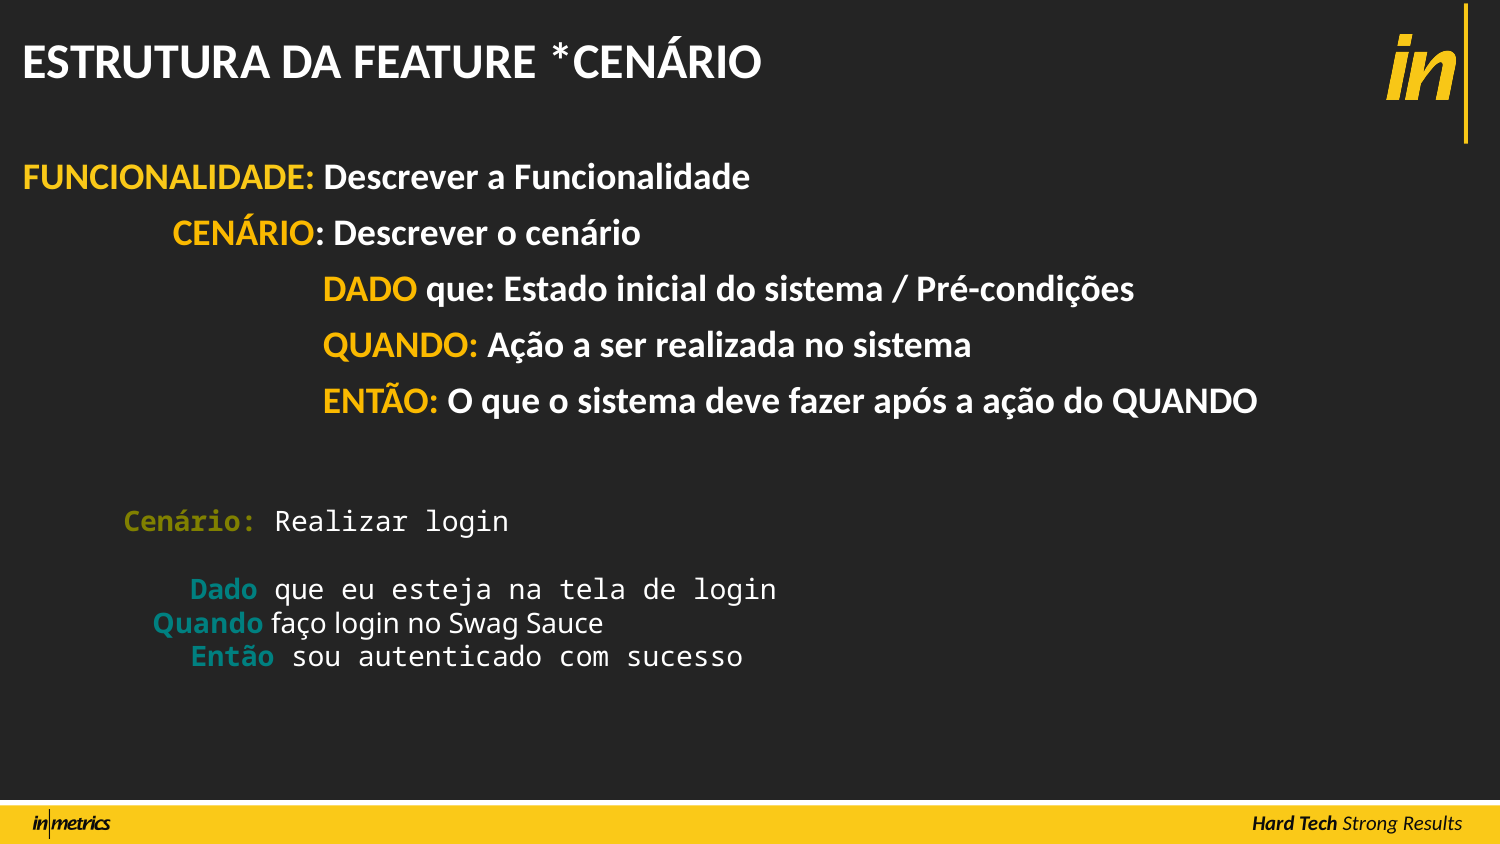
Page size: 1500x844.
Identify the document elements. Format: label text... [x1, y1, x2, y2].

list FUNCIONALIDADE: Descrever a Funcionalidade CENÁRIO: Descrever o cenário DADO que: Estado inicial do sistema / Pré-condições QUANDO: Ação a ser realizada no sistema ENTÃO: O que o sistema deve fazer após a ação do QUANDO [22, 157, 1419, 429]
picture [1386, 3, 1468, 144]
text_box Cenário: Realizar login Dado que eu esteja na tela de login Quando faço login no Swag Sauce Então sou autenticado com sucesso [108, 496, 1464, 680]
title ESTRUTURA DA FEATURE *CENÁRIO [22, 35, 1465, 90]
picture [32, 809, 111, 839]
